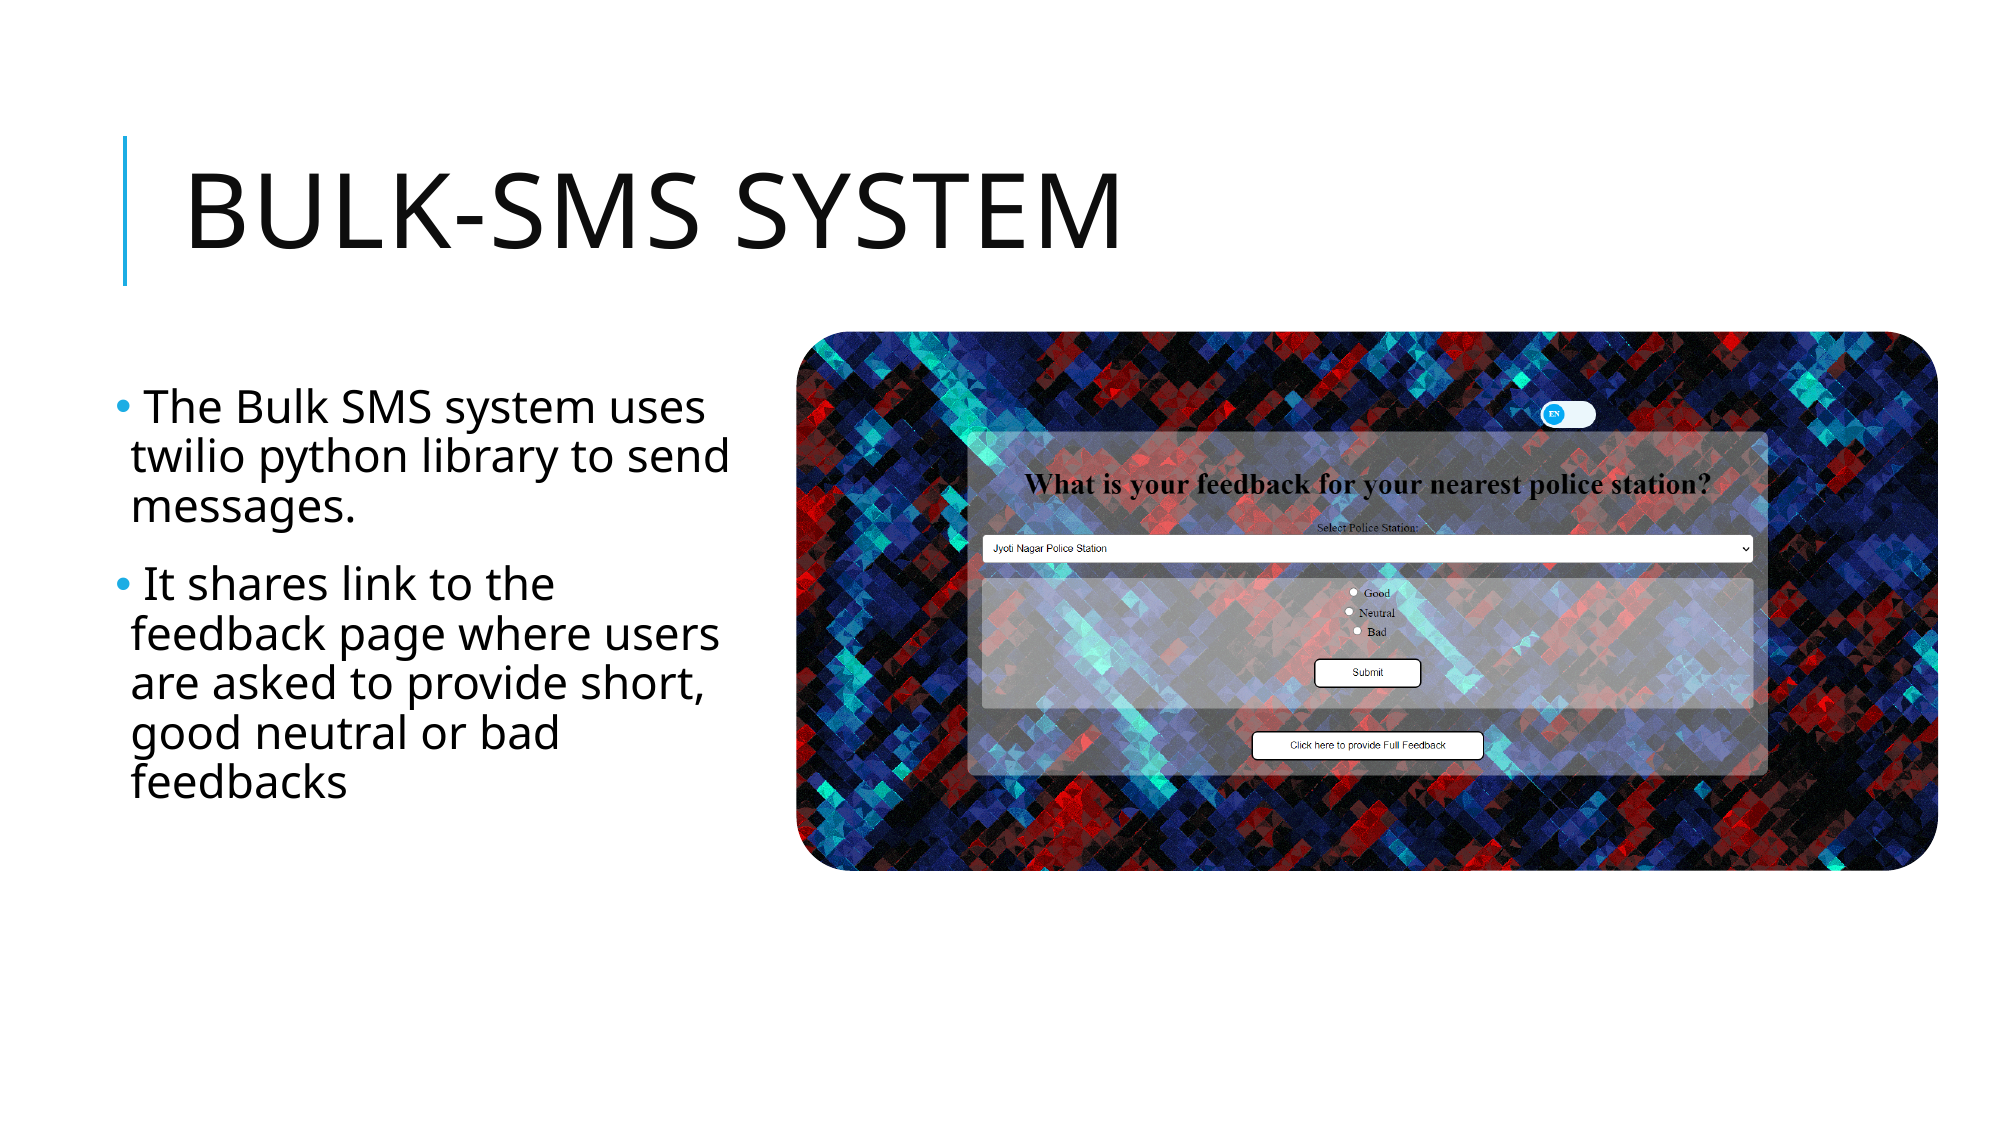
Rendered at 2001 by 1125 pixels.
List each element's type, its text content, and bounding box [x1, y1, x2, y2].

picture [920, 331, 927, 338]
picture [796, 331, 1939, 871]
title Bulk-SMS System [168, 96, 1763, 342]
list The Bulk SMS system uses twilio python library to send messages. It shares link to the feedback page where users are asked to provide short, good neutral or bad feedbacks [107, 376, 752, 995]
